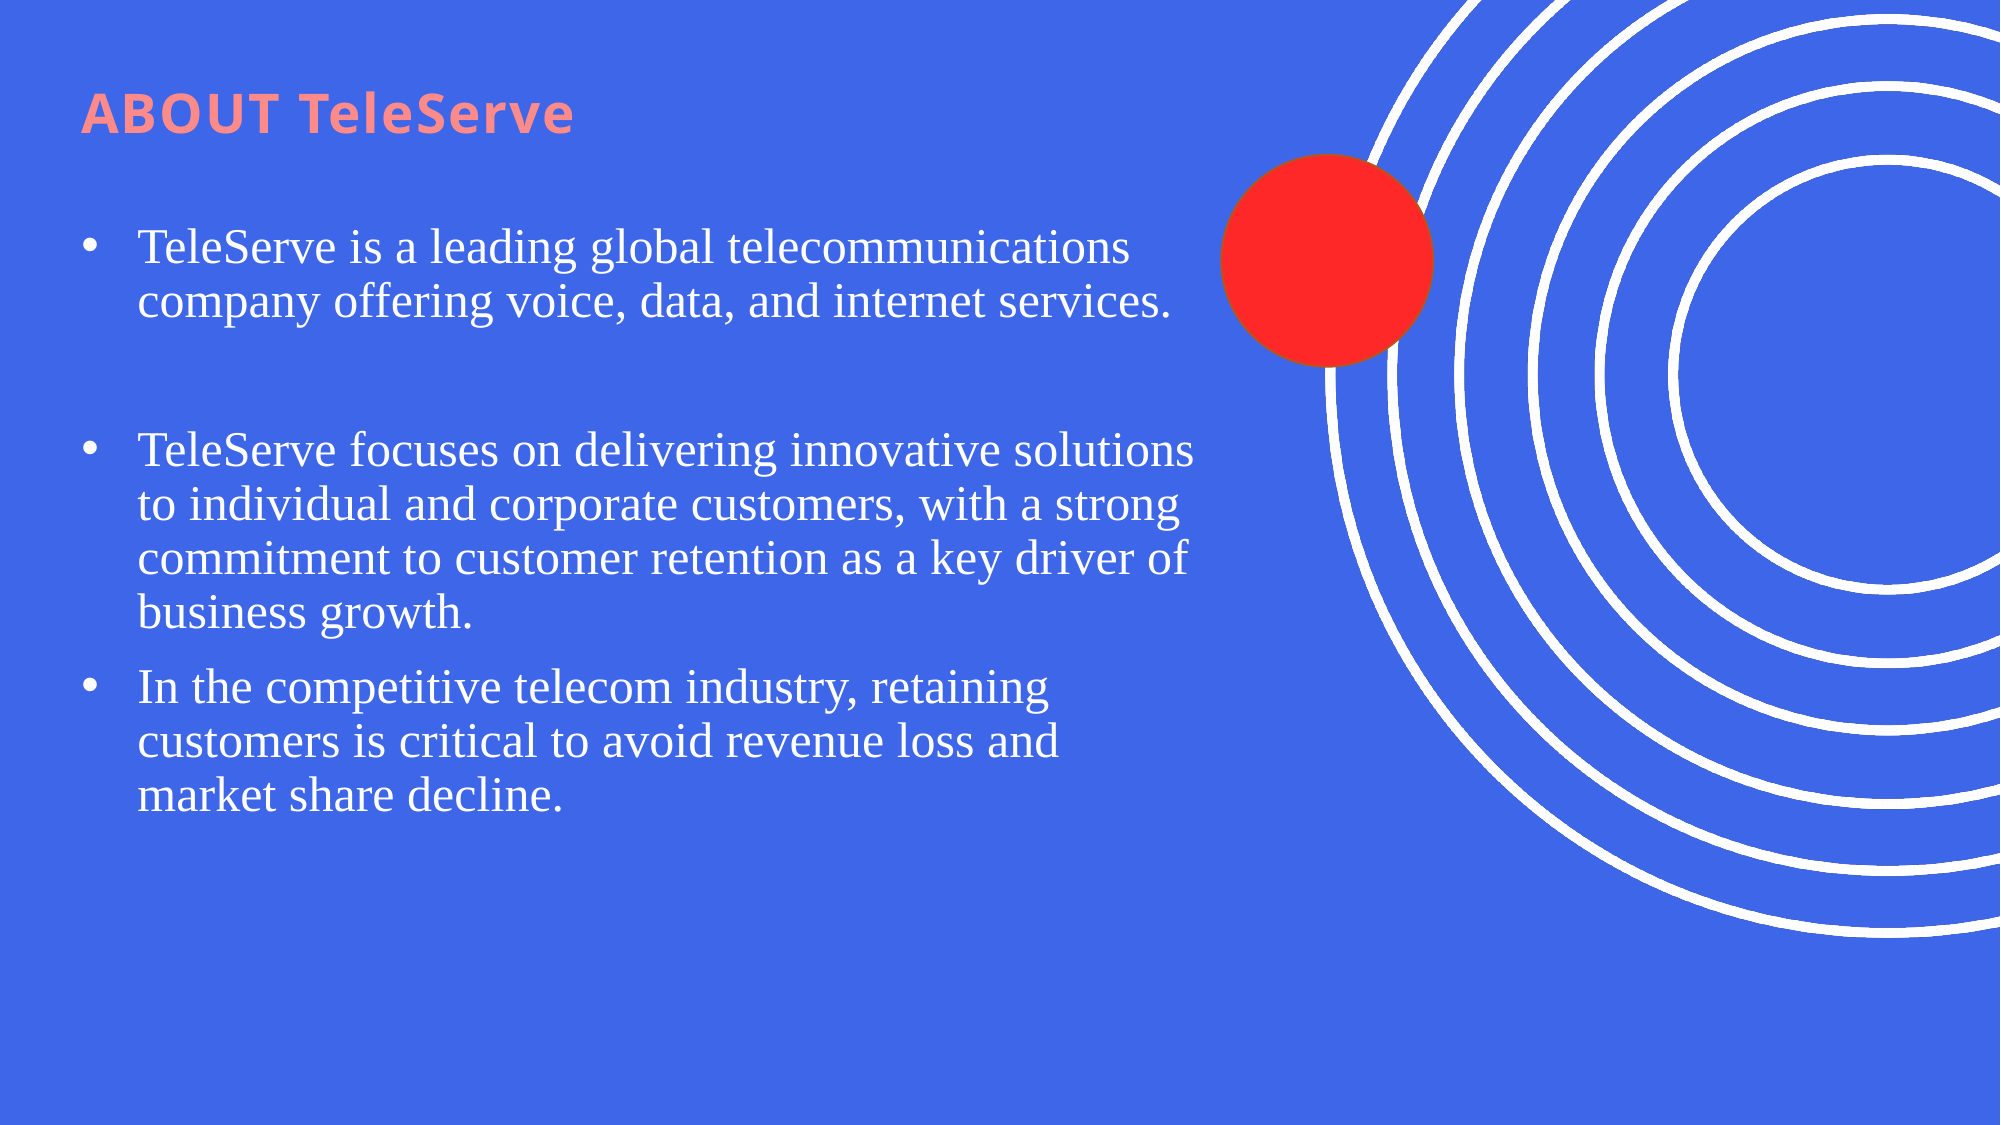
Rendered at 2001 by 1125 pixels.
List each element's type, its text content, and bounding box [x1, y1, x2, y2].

picture [1325, 0, 2000, 938]
title ABOUT TeleServe [81, 85, 708, 146]
list TeleServe is a leading global telecommunications company offering voice, data, and internet services. TeleServe focuses on delivering innovative solutions to individual and corporate customers, with a strong commitment to customer retention as a key driver of business growth. In the competitive telecom industry, retaining customers is critical to avoid revenue loss and market share decline. [81, 212, 1225, 984]
